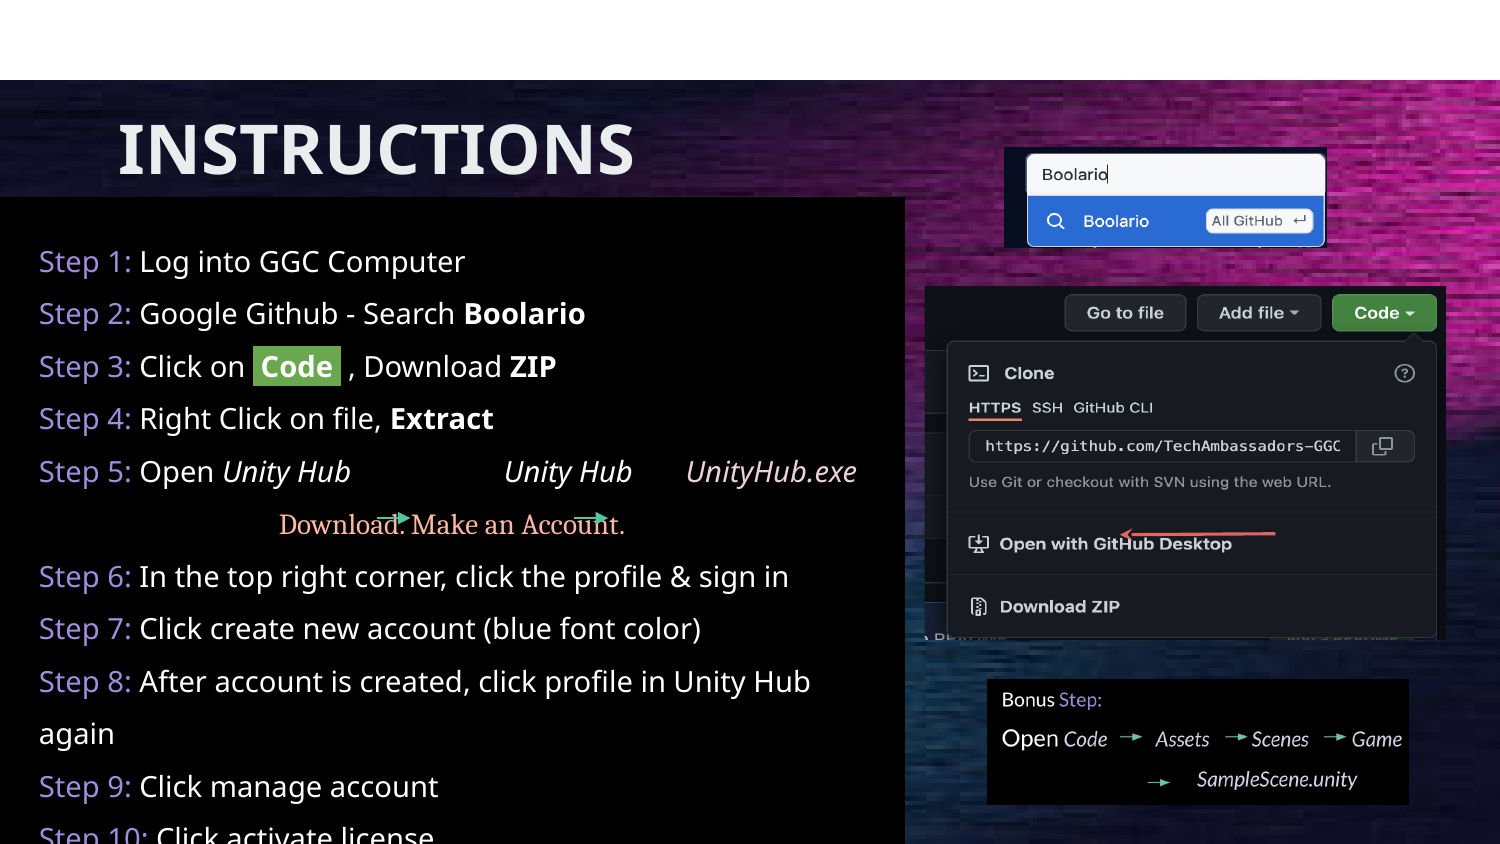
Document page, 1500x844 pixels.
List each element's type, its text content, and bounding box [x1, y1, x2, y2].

picture [0, 80, 1500, 844]
title INSTRUCTIONS [103, 90, 1345, 216]
